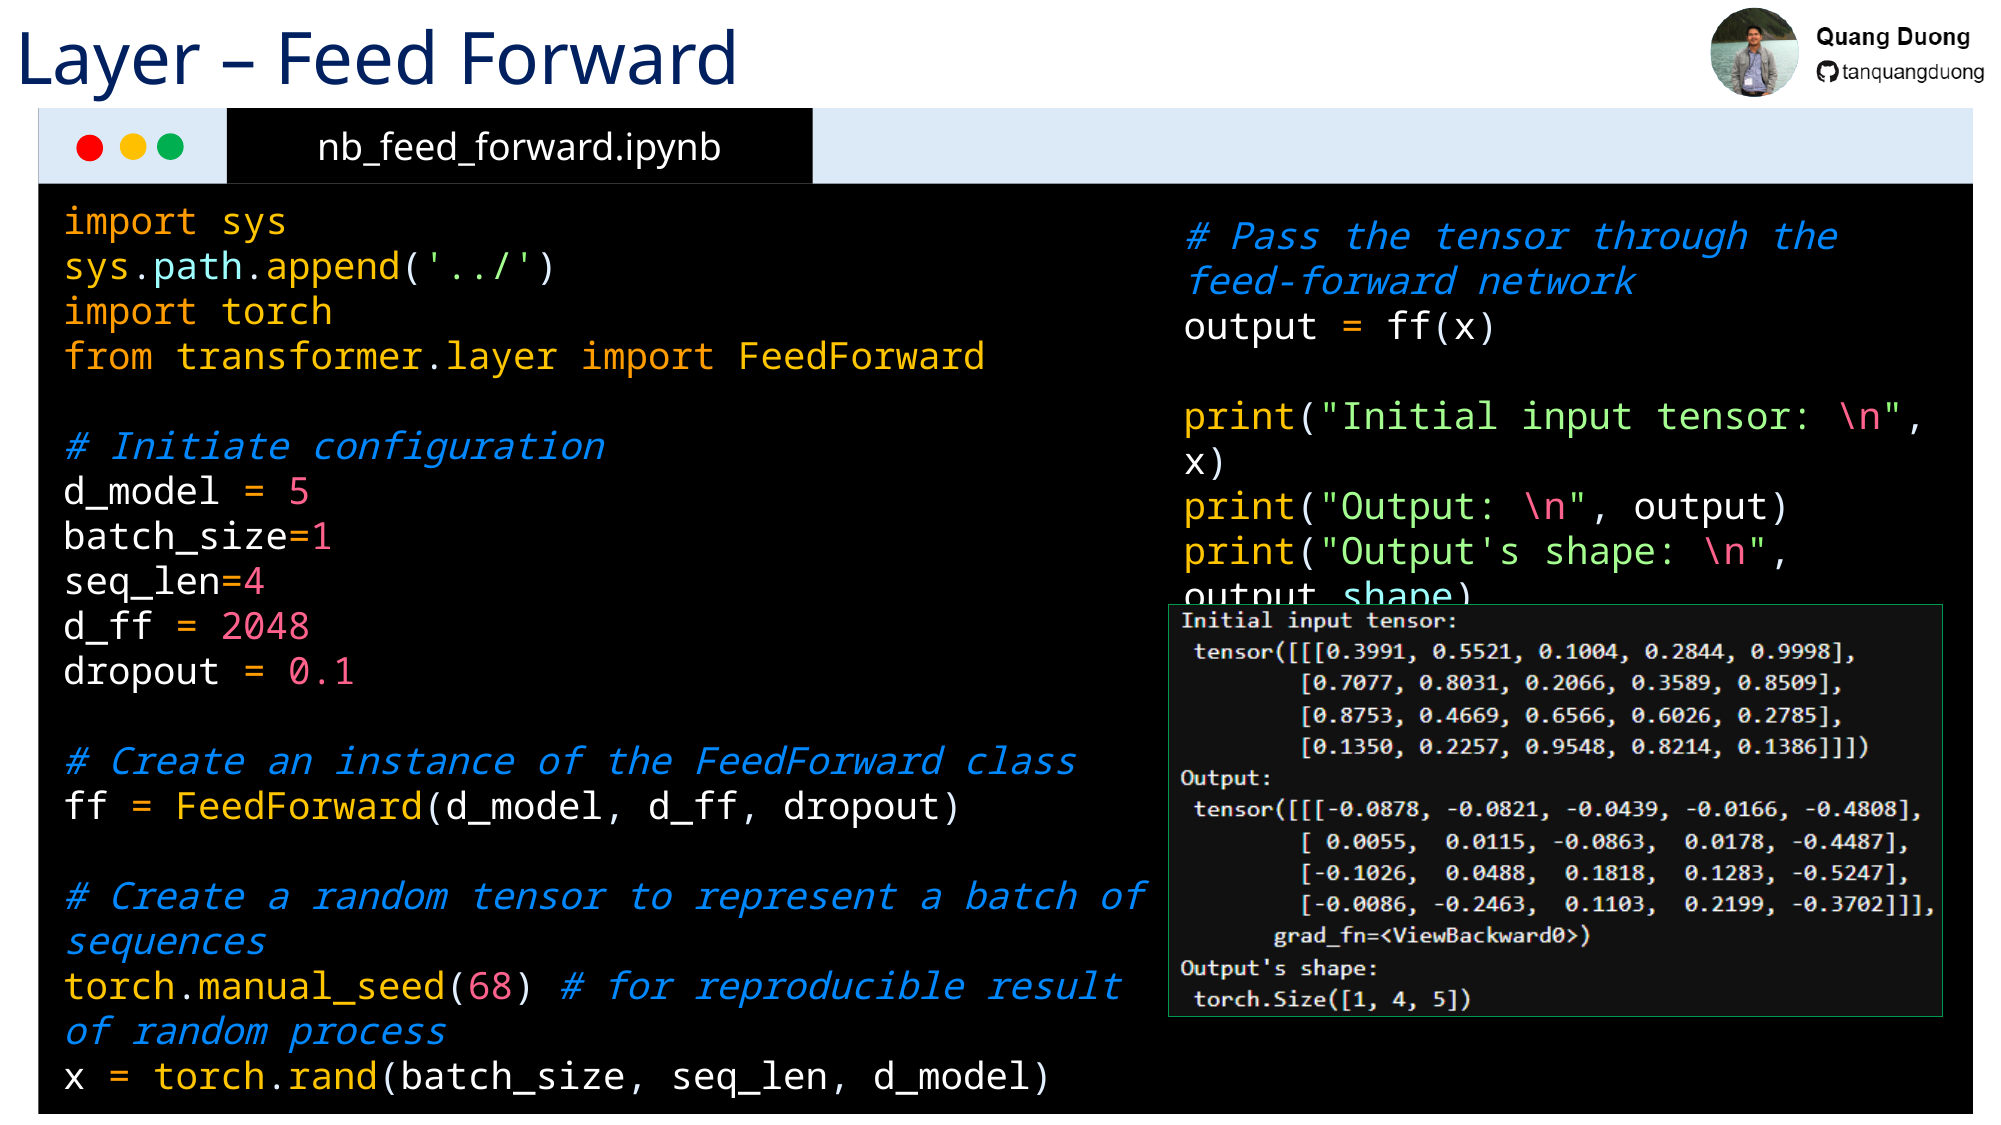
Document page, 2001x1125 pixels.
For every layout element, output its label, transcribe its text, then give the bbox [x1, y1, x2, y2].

text_box Layer – Feed Forward [0, 13, 1361, 108]
text_box [37, 106, 225, 185]
text_box # Pass the tensor through the feed-forward network output = ff(x) print("Initial input tensor: \n", x) print("Output: \n", output) print("Output's shape: \n", output.shape) [1168, 204, 1973, 625]
text_box [814, 106, 1974, 185]
picture [1704, 6, 1986, 101]
text_box [37, 185, 1974, 1115]
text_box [75, 132, 185, 162]
text_box nb_feed_forward.ipynb [225, 106, 814, 185]
picture [1168, 604, 1944, 1018]
text_box import sys sys.path.append('../') import torch from transformer.layer import FeedForward # Initiate configuration d_model = 5 batch_size=1 seq_len=4 d_ff = 2048 dropout = 0.1 # Create an instance of the FeedForward class ff = FeedForward(d_model, d_ff, dropout) # Create a random tensor to represent a batch of sequences torch.manual_seed(68) # for reproducible result of random process x = torch.rand(batch_size, seq_len, d_model) [48, 189, 1169, 1105]
